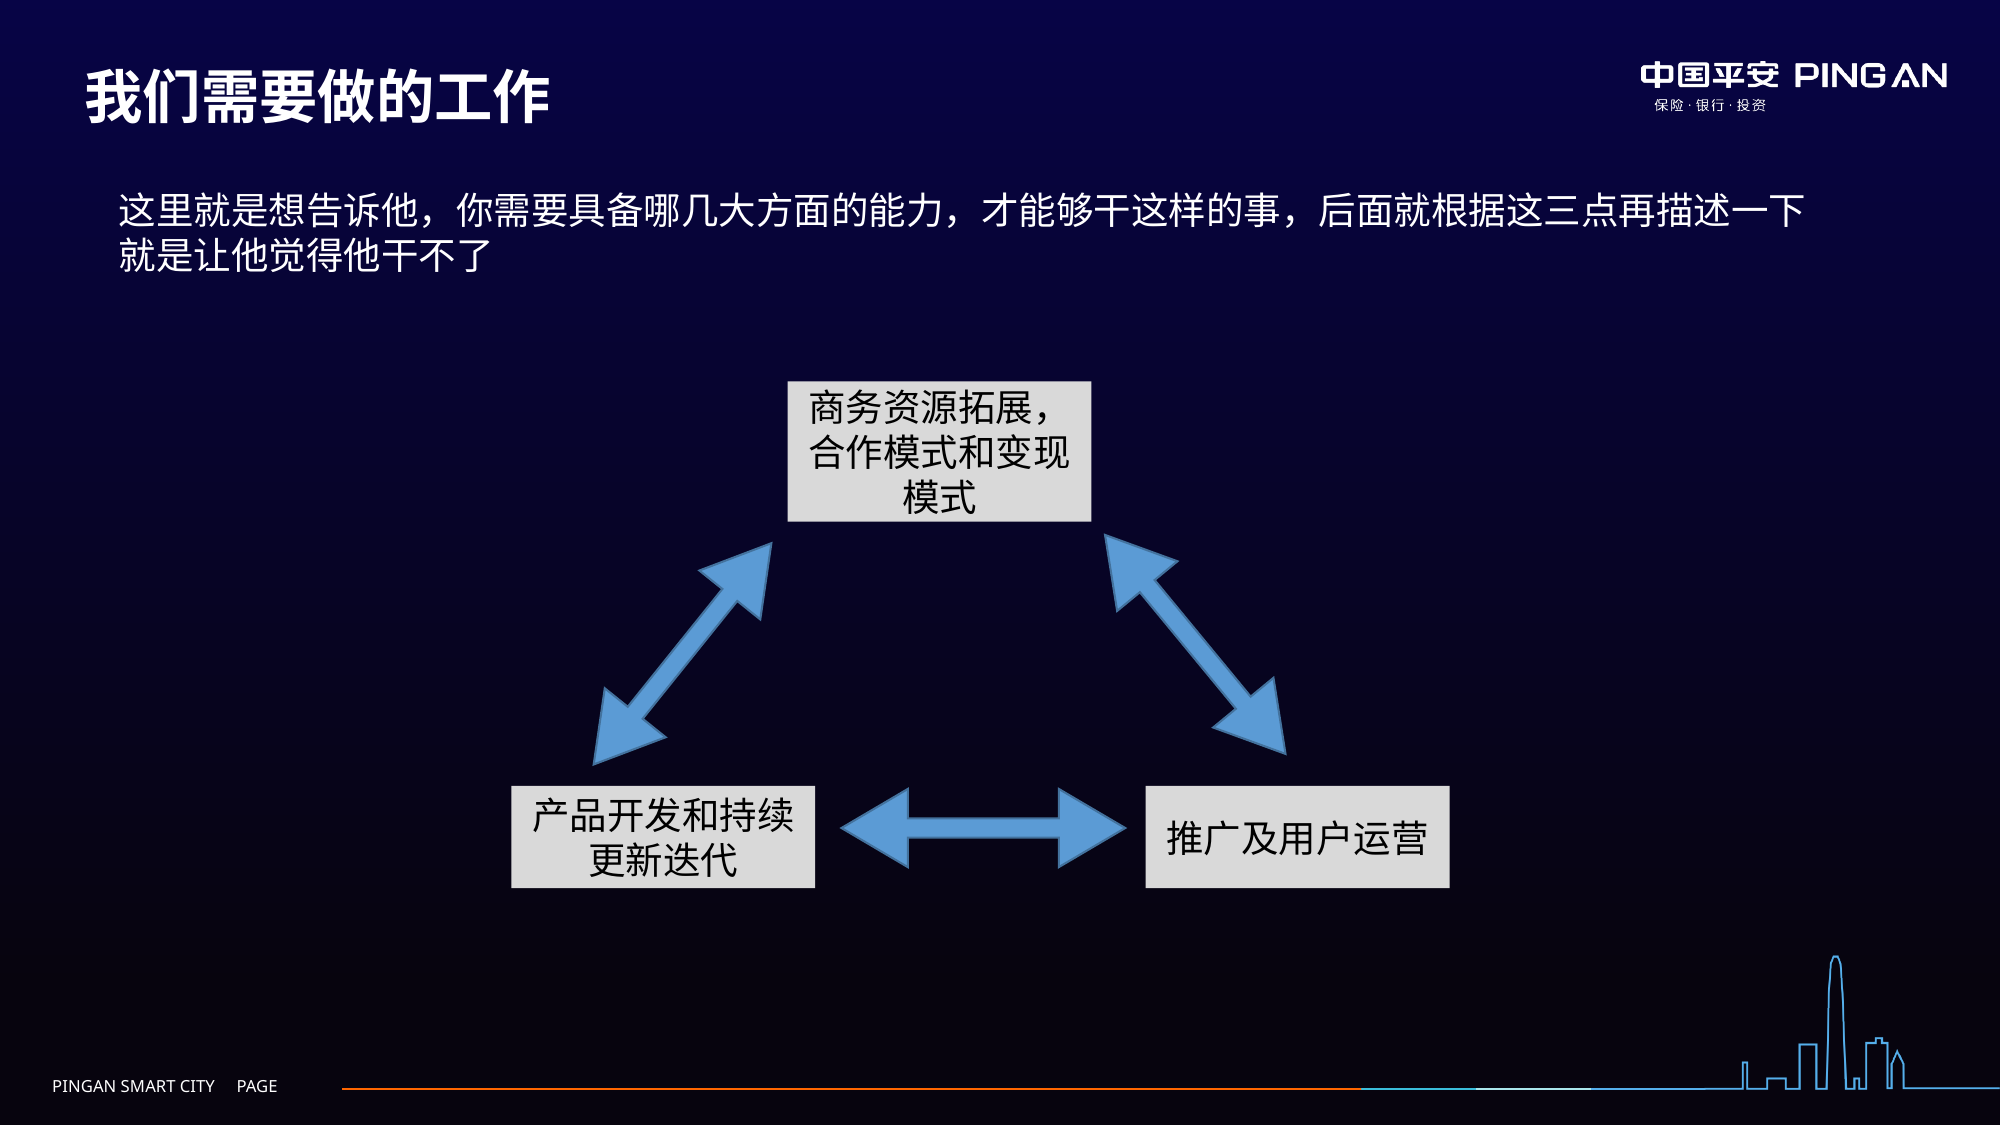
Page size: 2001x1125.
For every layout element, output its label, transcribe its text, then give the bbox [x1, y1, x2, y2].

text_box 商务资源拓展，合作模式和变现模式 [787, 380, 1092, 523]
picture [1641, 61, 1947, 112]
text_box [839, 787, 1128, 869]
picture [342, 955, 2000, 1090]
text_box 产品开发和持续更新迭代 [510, 785, 816, 889]
text_box 这里就是想告诉他，你需要具备哪几大方面的能力，才能够干这样的事，后面就根据这三点再描述一下 就是让他觉得他干不了 [104, 179, 1822, 285]
list 我们需要做的工作 [69, 61, 882, 157]
text_box [1103, 533, 1287, 756]
text_box 推广及用户运营 [1145, 785, 1451, 889]
text_box [592, 541, 773, 767]
